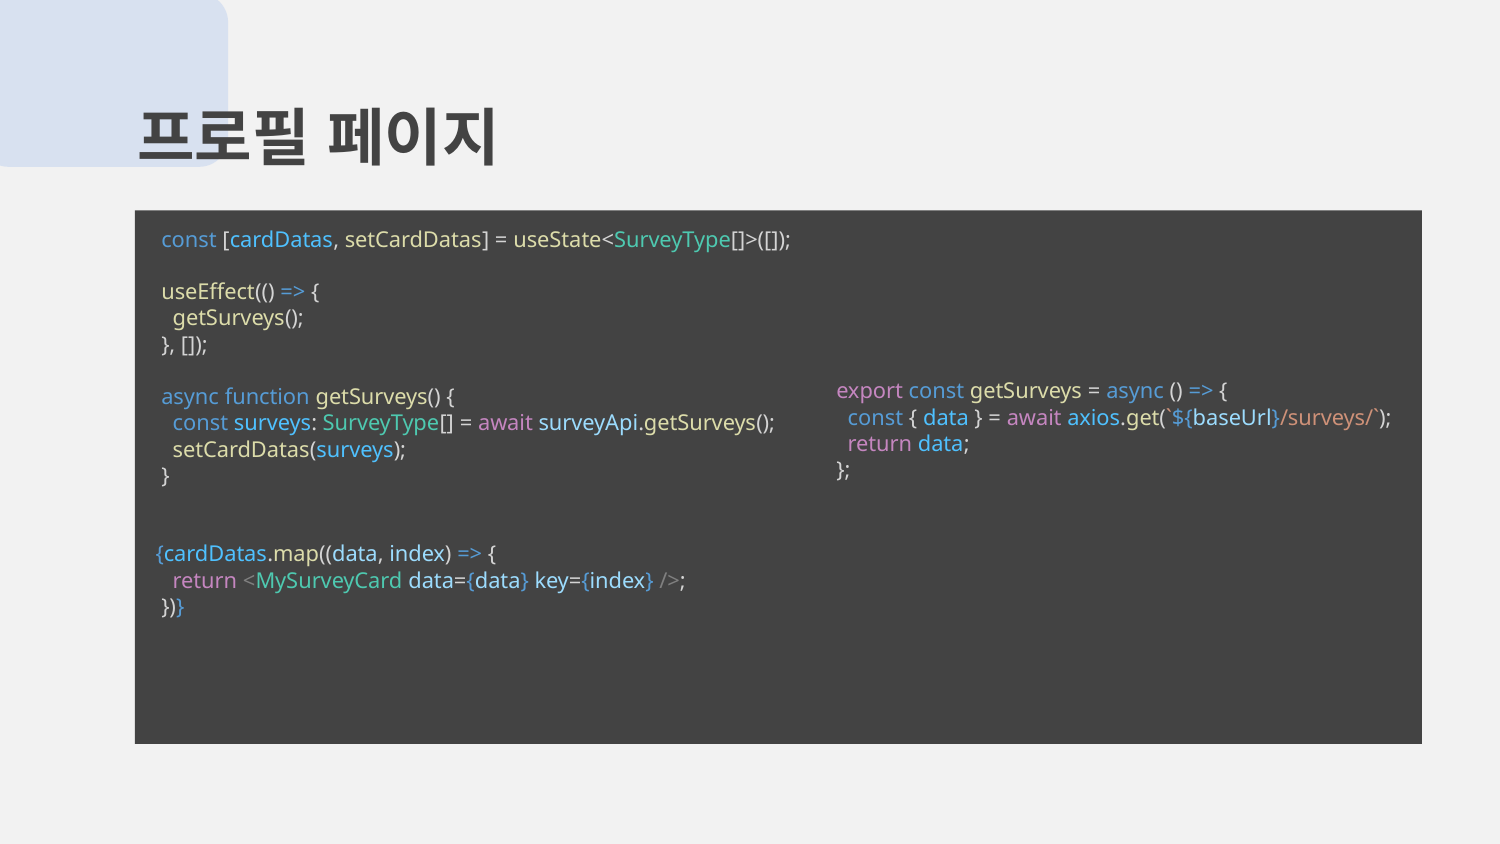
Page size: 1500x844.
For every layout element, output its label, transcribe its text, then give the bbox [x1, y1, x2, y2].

text_box 프로필 페이지 [122, 83, 641, 291]
text_box const [cardDatas, setCardDatas] = useState<SurveyType[]>([]); useEffect(() => { getSurveys(); }, []); async function getSurveys() { const surveys: SurveyType[] = await surveyApi.getSurveys(); setCardDatas(surveys); } {cardDatas.map((data, index) => { return <MySurveyCard data={data} key={index} />; })} [134, 210, 1422, 744]
text_box export const getSurveys = async () => { const { data } = await axios.get(`${baseUrl}/surveys/`); return data; }; [821, 362, 1500, 569]
